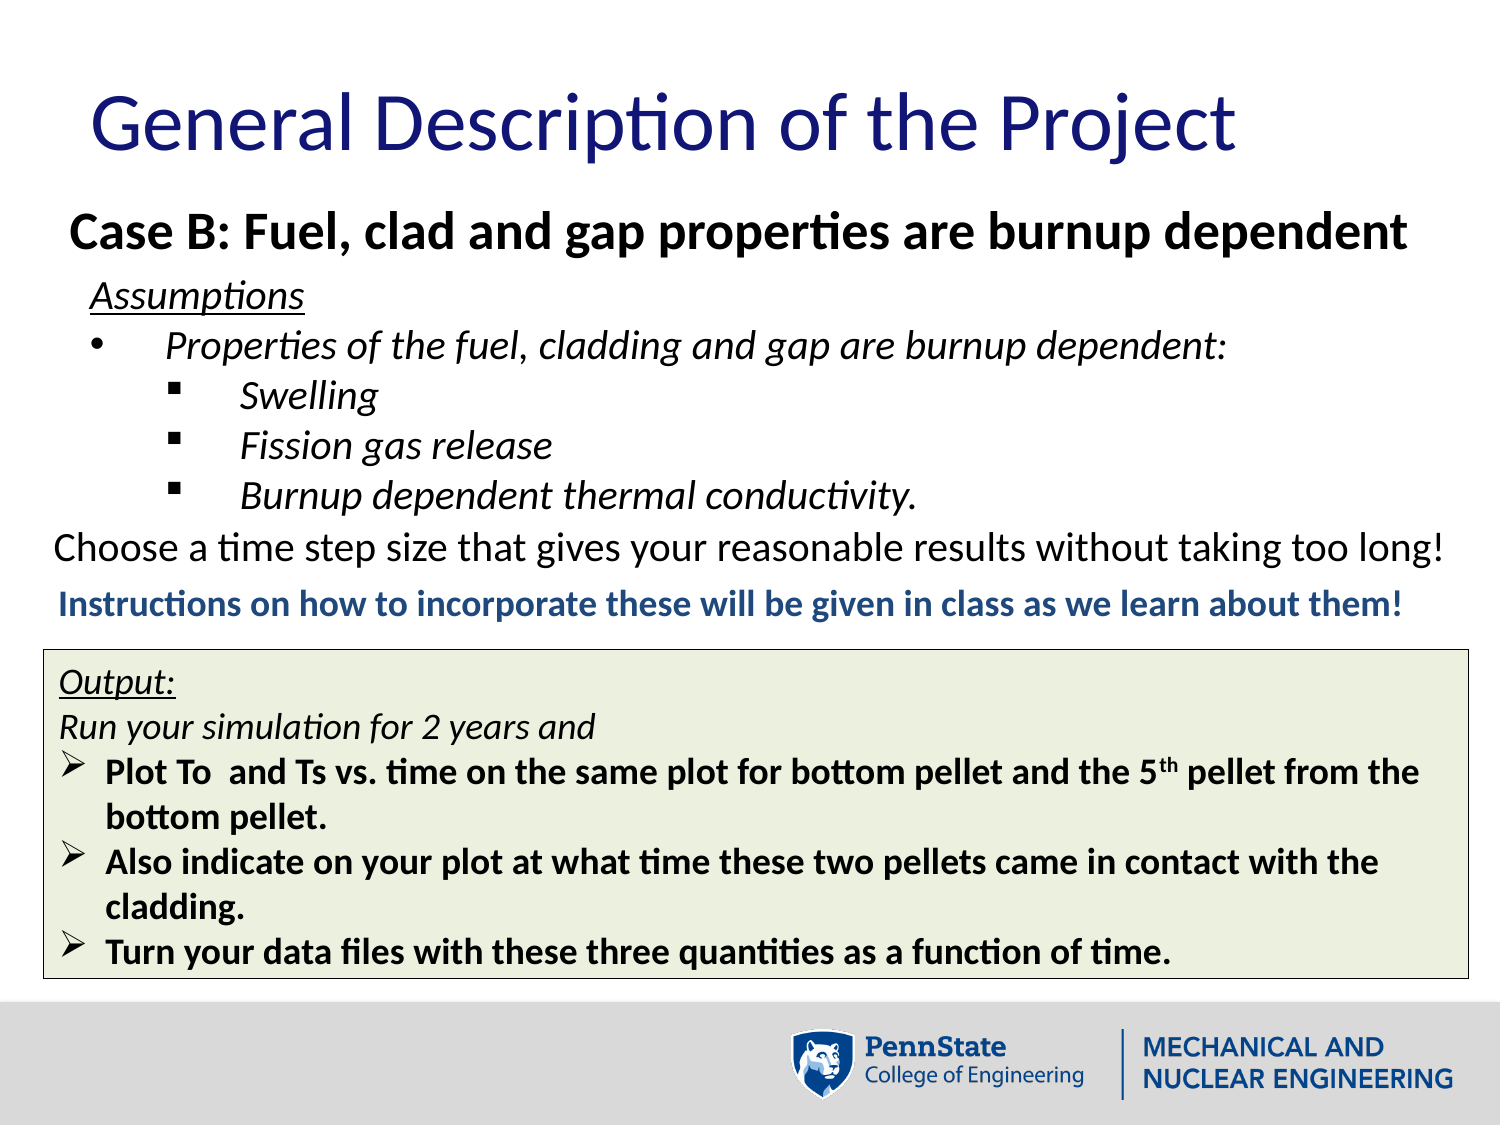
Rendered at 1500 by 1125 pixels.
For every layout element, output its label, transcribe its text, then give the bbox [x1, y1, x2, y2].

text_box Output: Run your simulation for 2 years and Plot To and Ts vs. time on the same plot for bottom pellet and the 5th pellet from the bottom pellet. Also indicate on your plot at what time these two pellets came in contact with the cladding. Turn your data files with these three quantities as a function of time. [43, 649, 1469, 979]
text_box Assumptions Properties of the fuel, cladding and gap are burnup dependent: Swelling Fission gas release Burnup dependent thermal conductivity. [74, 260, 1425, 510]
title General Description of the Project [75, 32, 1425, 187]
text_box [38, 512, 1462, 633]
picture [790, 1029, 1454, 1100]
text_box Case B: Fuel, clad and gap properties are burnup dependent [54, 187, 1491, 284]
